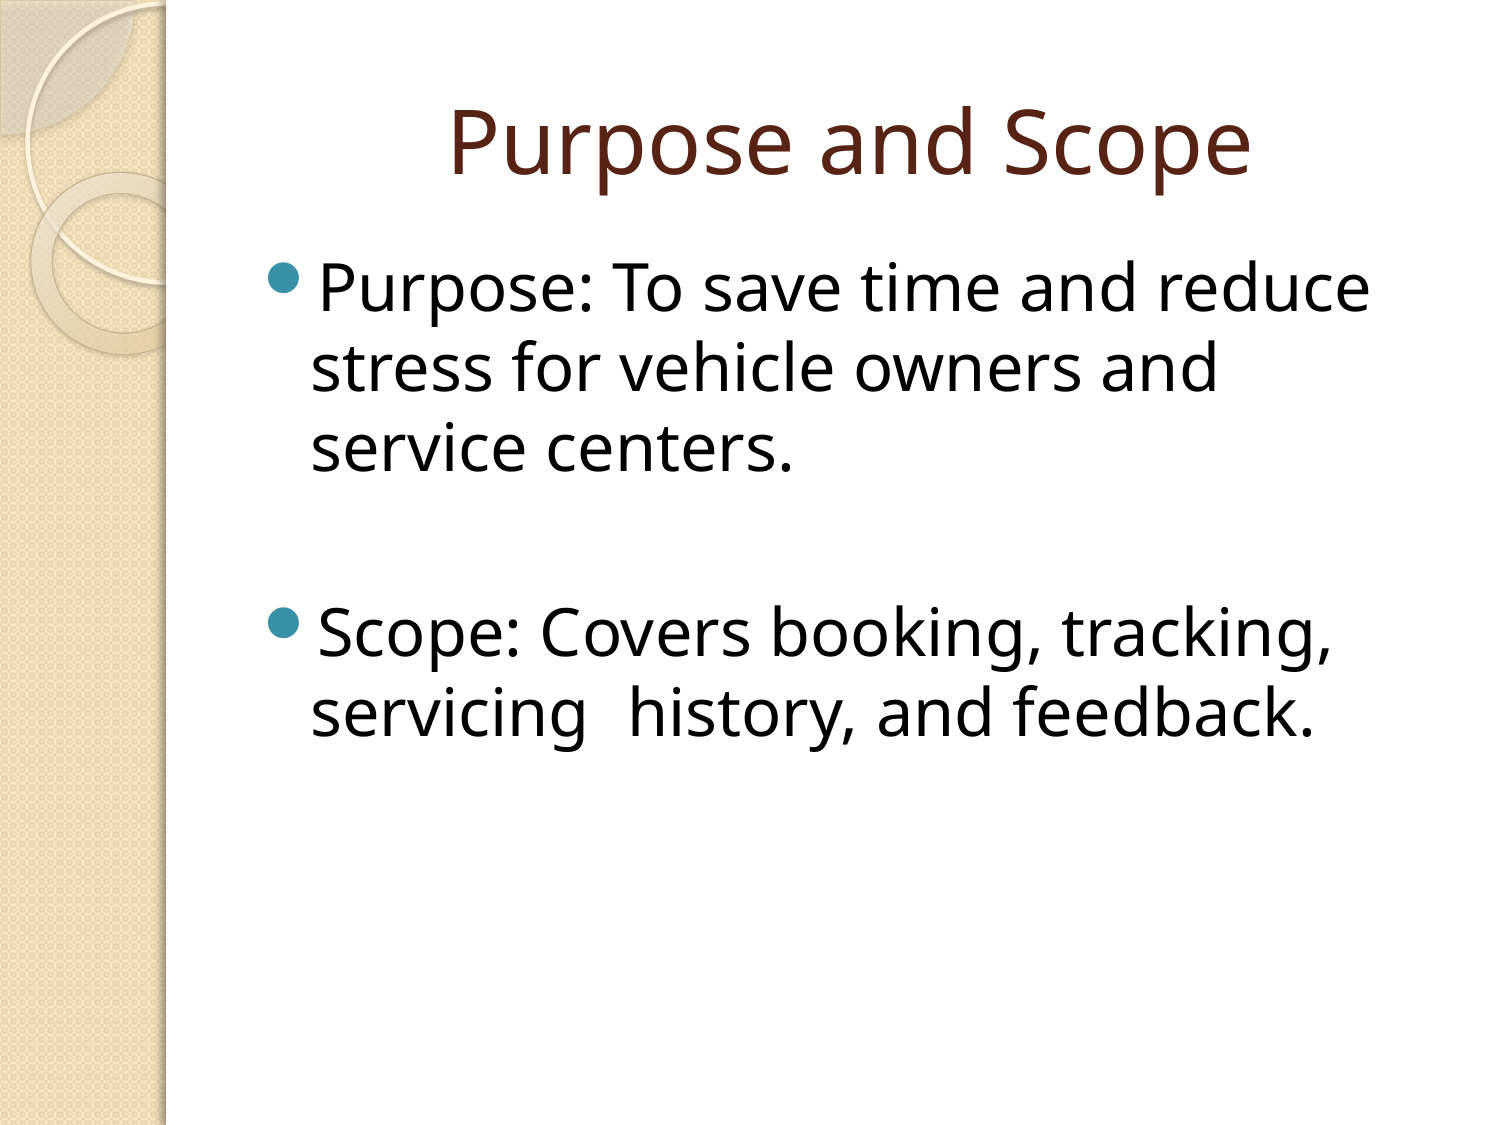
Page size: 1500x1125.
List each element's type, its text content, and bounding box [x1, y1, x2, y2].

title Purpose and Scope [235, 45, 1466, 233]
list Purpose: To save time and reduce stress for vehicle owners and service centers. Scope: Covers booking, tracking, servicing history, and feedback. [235, 237, 1466, 1025]
